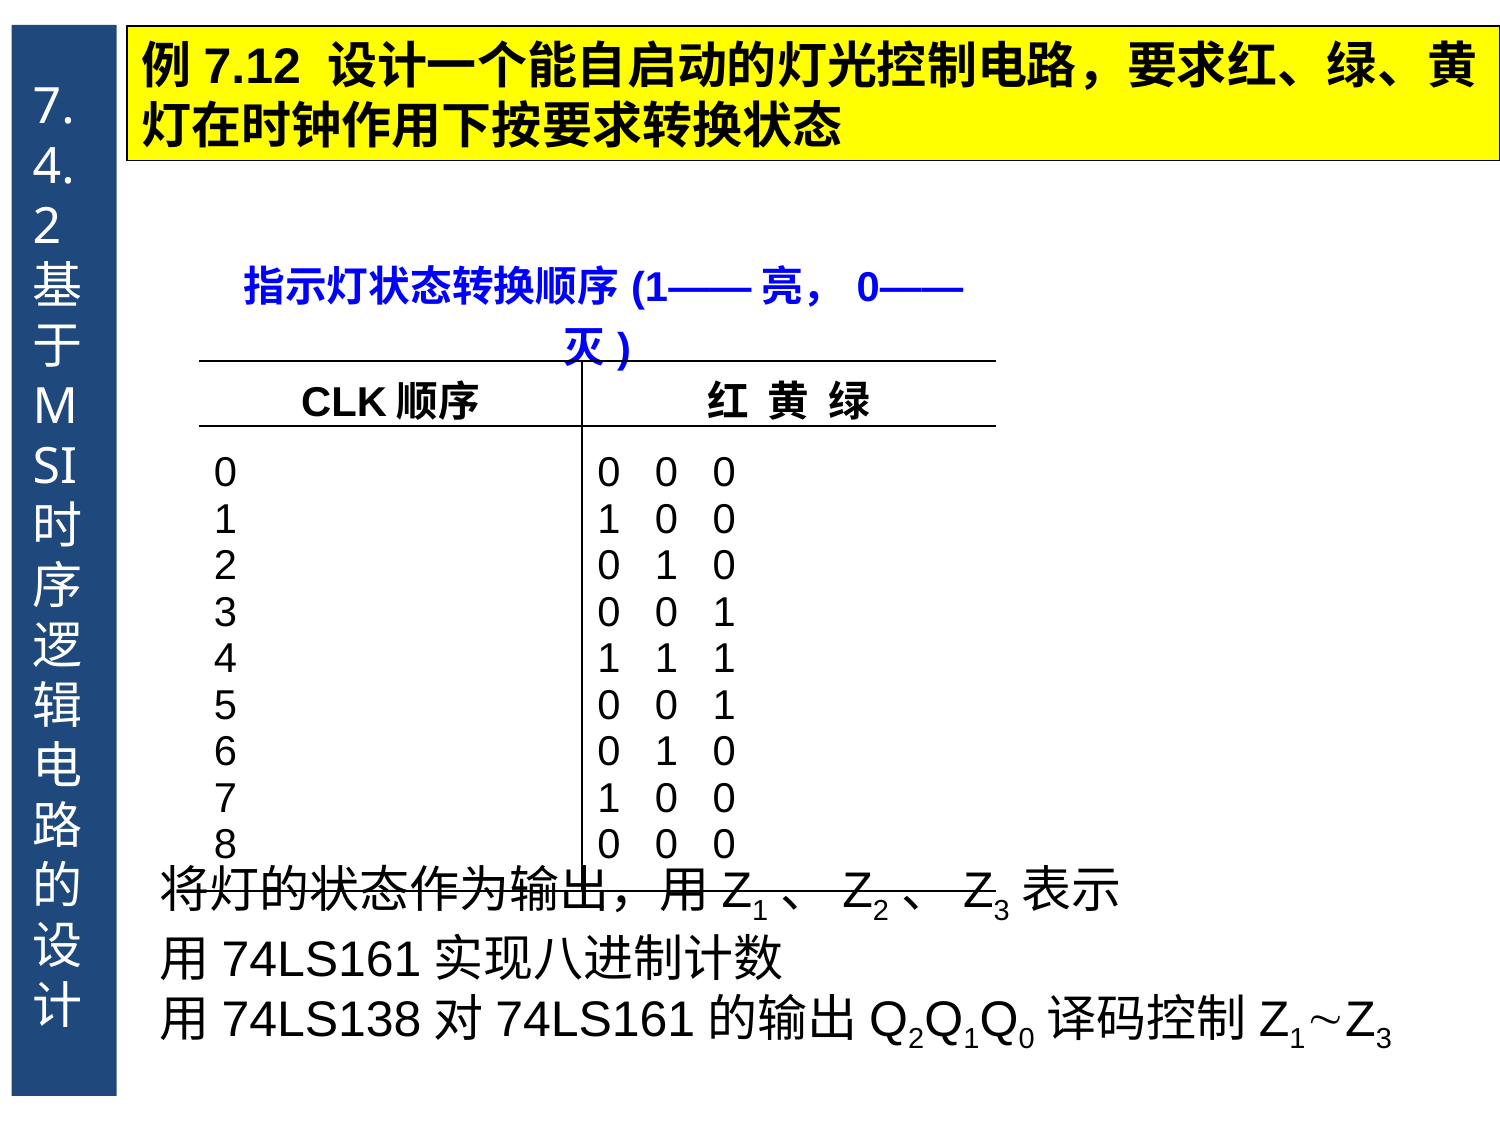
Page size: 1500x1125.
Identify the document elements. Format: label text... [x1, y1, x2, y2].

title 7.4.2 基于MSI时序逻辑电路的设计 [17, 66, 115, 1075]
table_header 指示灯状态转换顺序(1——亮，0——灭) [199, 246, 996, 360]
table_cell CLK顺序 [199, 362, 581, 425]
table_cell 0 1 2 3 4 5 6 7 8 [199, 427, 581, 850]
table_cell 0 0 0 1 0 0 0 1 0 0 0 1 1 1 1 0 0 1 0 1 0 1 0 0 0 0 0 [583, 427, 996, 850]
text_box 例7.12 设计一个能自启动的灯光控制电路，要求红、绿、黄灯在时钟作用下按要求转换状态 [127, 25, 1500, 161]
text_box 将灯的状态作为输出，用Z1、Z2、Z3表示 用74LS161实现八进制计数 用74LS138对74LS161的输出Q2Q1Q0译码控制Z1Z3 [144, 850, 1500, 1062]
table_cell 红 黄 绿 [583, 362, 996, 425]
